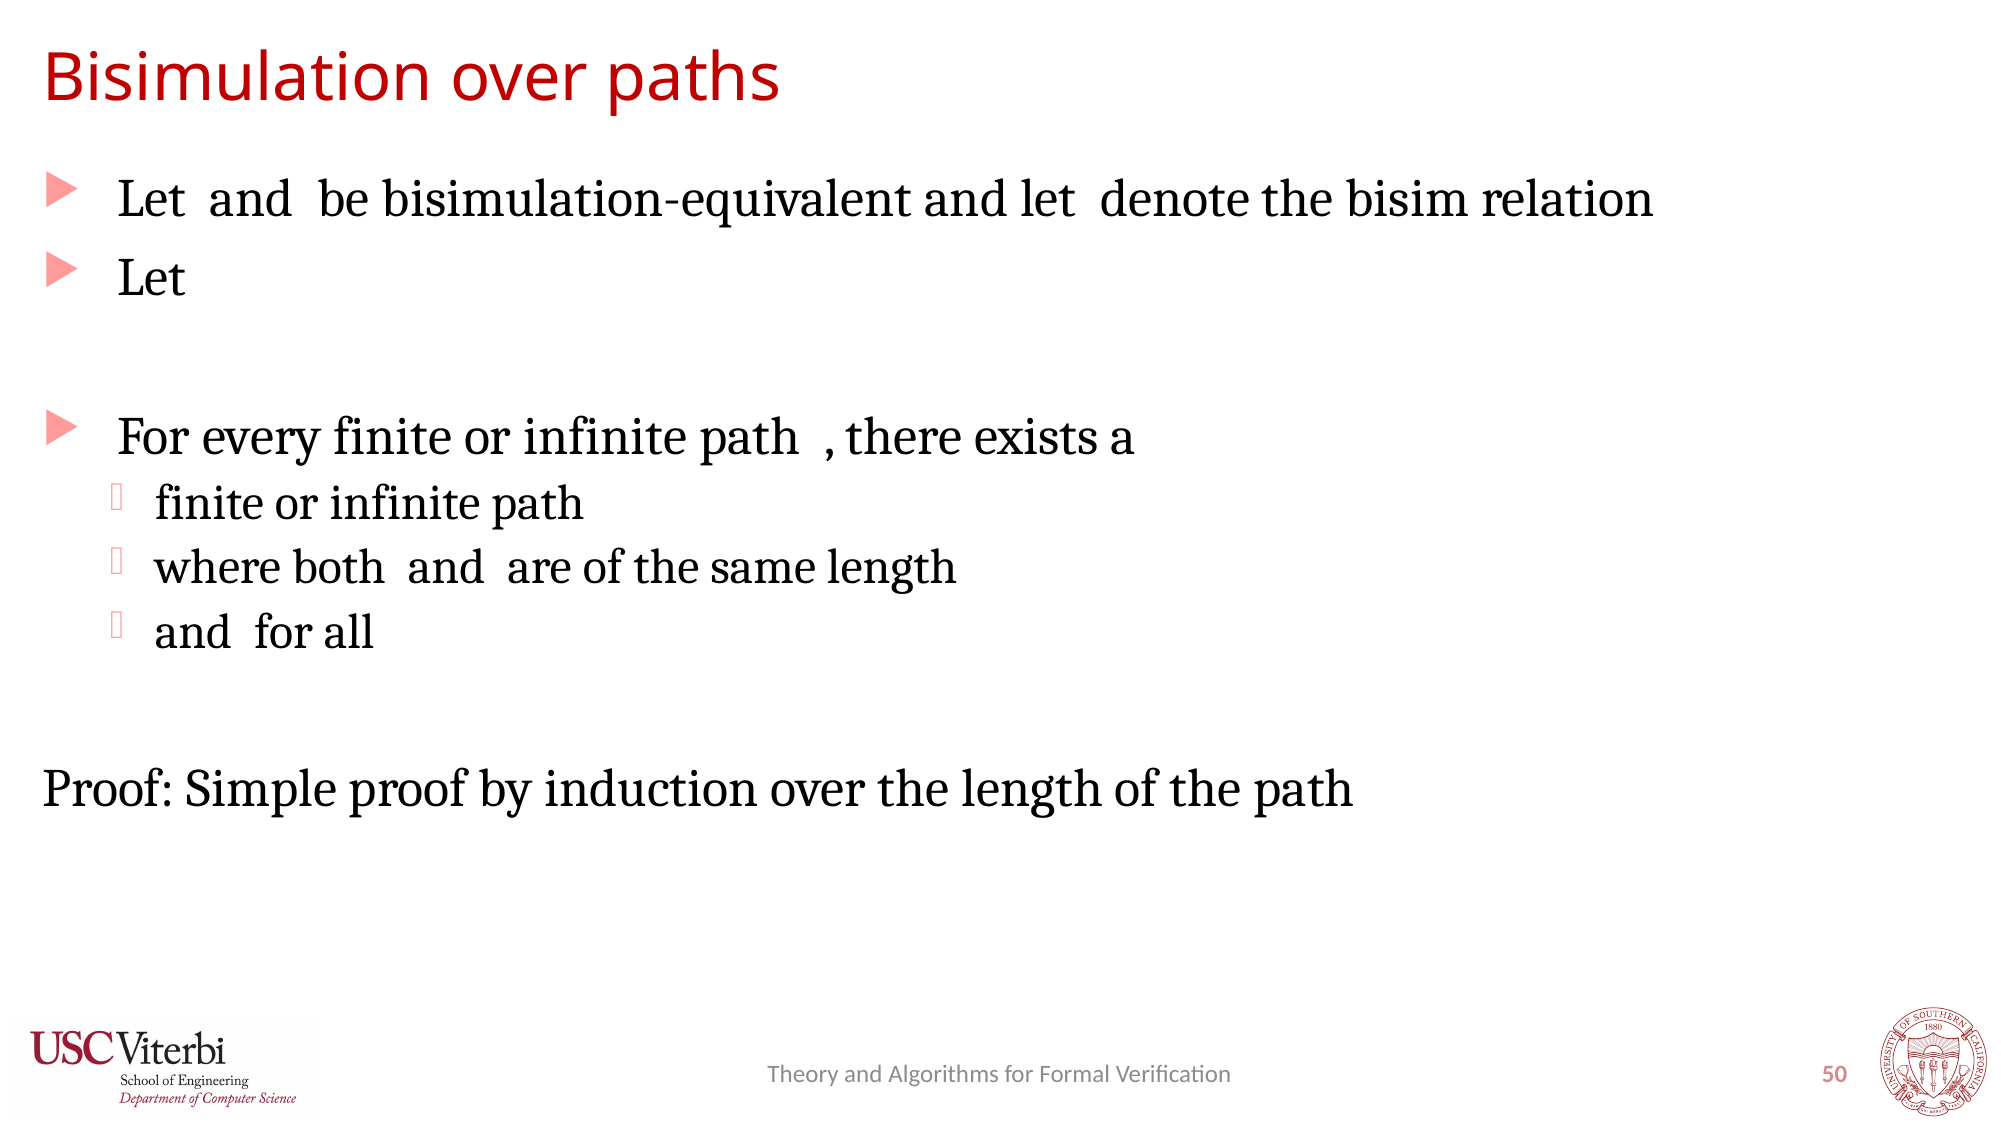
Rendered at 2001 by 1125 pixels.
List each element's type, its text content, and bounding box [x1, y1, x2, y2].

picture [1879, 1002, 1988, 1119]
footer Theory and Algorithms for Formal Verification [662, 1042, 1338, 1103]
slide_number 50 [1684, 1042, 1863, 1103]
title Bisimulation over paths [27, 18, 1819, 141]
picture [12, 1014, 316, 1119]
